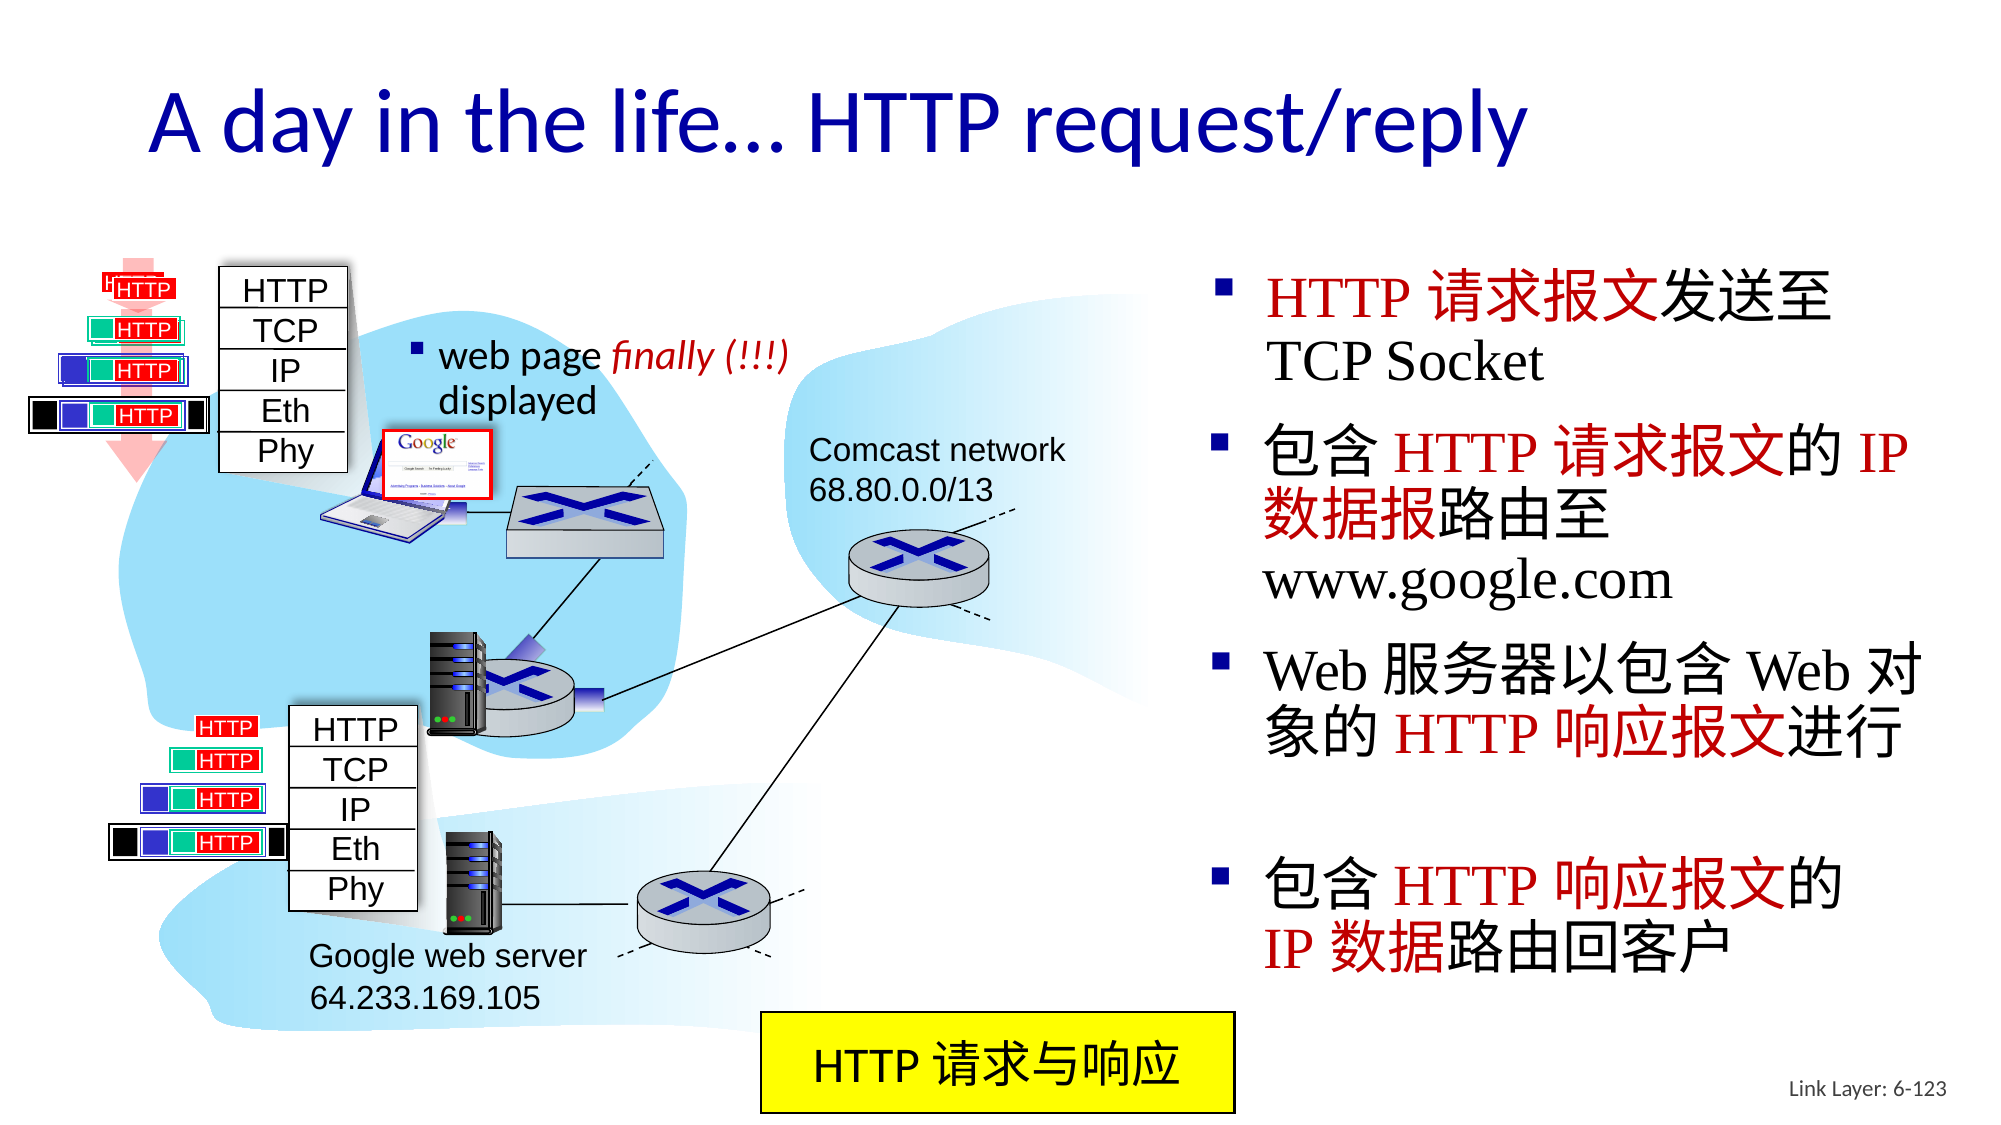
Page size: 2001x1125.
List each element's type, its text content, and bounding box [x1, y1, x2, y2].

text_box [637, 871, 771, 954]
text_box web page finally (!!!) displayed [384, 326, 811, 415]
text_box [575, 688, 605, 712]
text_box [89, 258, 174, 268]
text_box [924, 594, 991, 620]
text_box [388, 310, 532, 326]
text_box 包含HTTP请求报文的IP数据报路由至 www.google.com [1191, 414, 1940, 577]
text_box HTTP请求报文发送至TCP Socket [1195, 259, 1915, 414]
text_box [118, 327, 688, 759]
text_box HTTP请求与响应 [760, 1011, 1236, 1114]
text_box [217, 261, 378, 502]
text_box Google web server [293, 926, 603, 982]
slide_number Link Layer: 6-123 [1512, 1056, 1963, 1117]
text_box [784, 294, 1352, 718]
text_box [319, 439, 470, 547]
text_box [29, 268, 207, 436]
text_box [506, 486, 664, 559]
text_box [443, 832, 503, 935]
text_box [447, 659, 575, 737]
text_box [427, 632, 487, 736]
text_box [506, 634, 546, 659]
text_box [31, 436, 209, 483]
title A day in the life… HTTP request/reply [133, 49, 1938, 197]
text_box Web服务器以包含Web对象的HTTP响应报文进行 [1192, 633, 1985, 795]
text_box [109, 706, 287, 822]
text_box Comcast network 68.80.0.0/13 [794, 421, 1091, 516]
text_box 包含HTTP响应报文的IP数据路由回客户 [1192, 847, 1909, 936]
text_box [159, 783, 1187, 1033]
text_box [617, 937, 666, 957]
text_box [109, 822, 287, 863]
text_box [287, 700, 447, 933]
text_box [848, 529, 989, 608]
picture [384, 431, 490, 497]
text_box 64.233.169.105 [295, 982, 557, 1024]
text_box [771, 889, 805, 909]
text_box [949, 509, 1016, 535]
